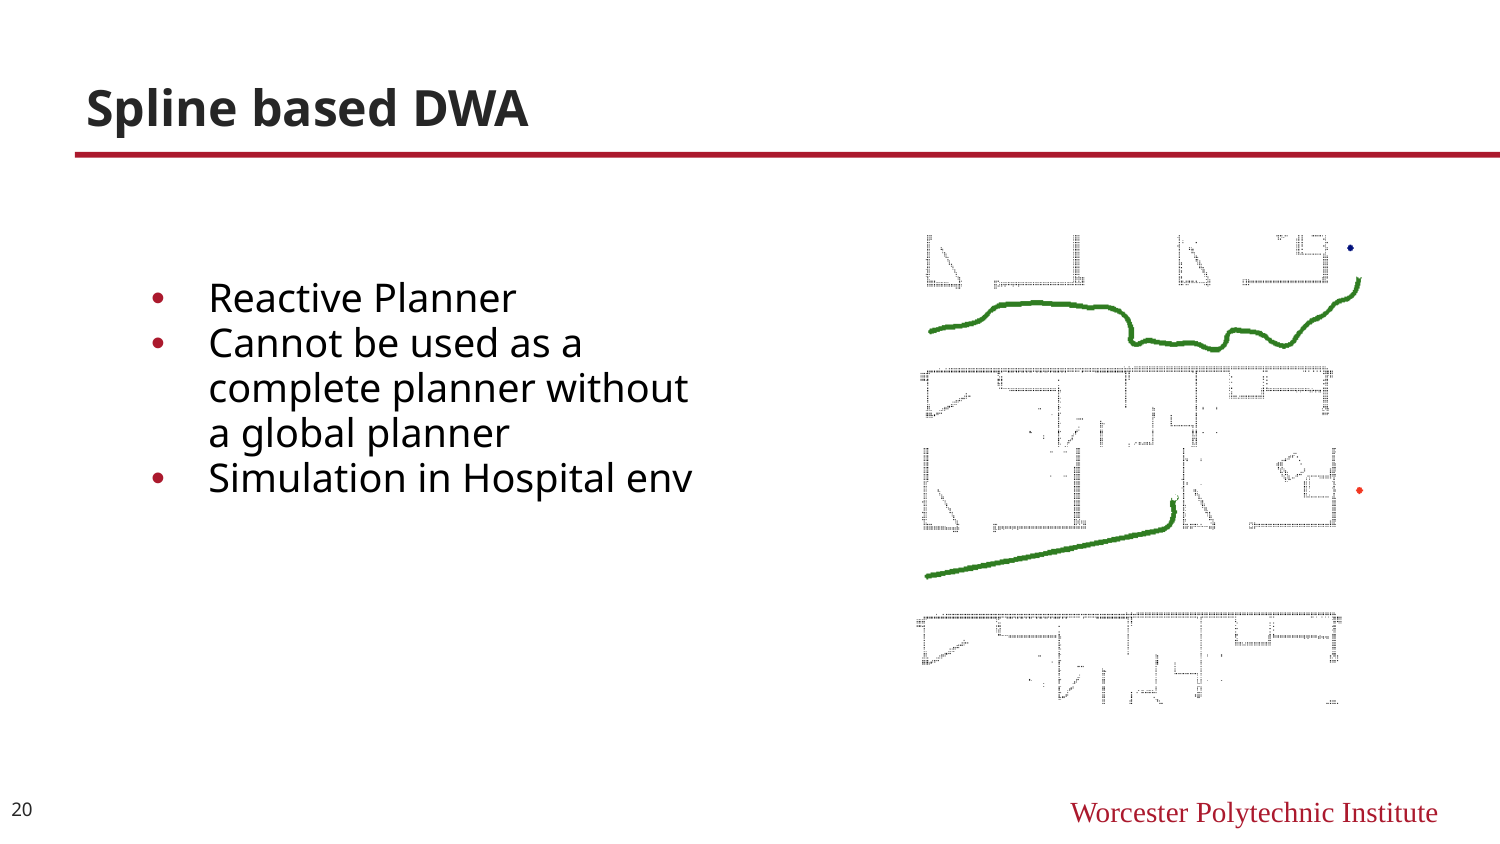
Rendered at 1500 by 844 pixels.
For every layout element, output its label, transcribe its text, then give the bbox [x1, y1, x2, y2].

picture [901, 212, 1380, 719]
list Reactive Planner Cannot be used as a complete planner without a global planner Simulation in Hospital env [122, 207, 723, 761]
slide_number ‹#› [0, 785, 75, 835]
title Spline based DWA [75, 43, 1425, 142]
